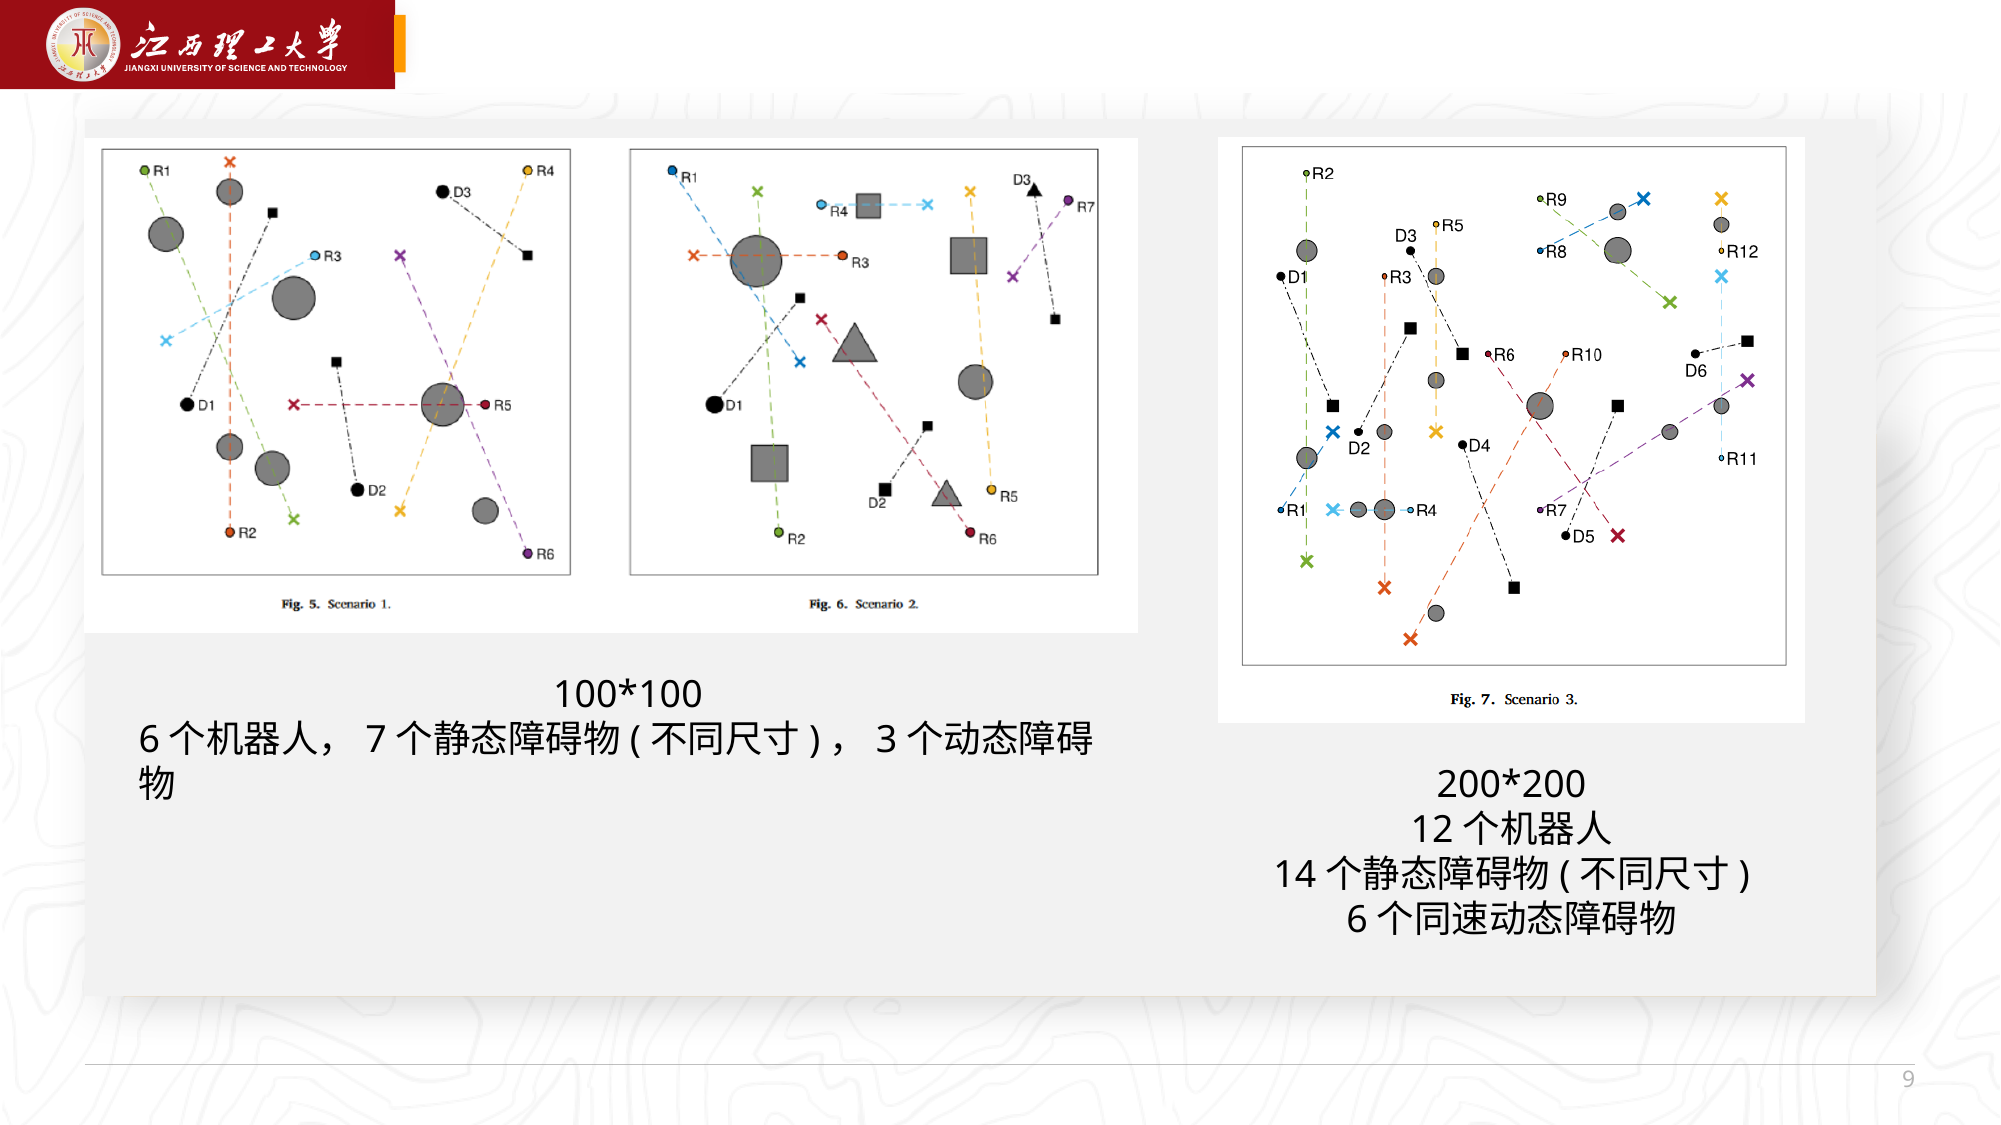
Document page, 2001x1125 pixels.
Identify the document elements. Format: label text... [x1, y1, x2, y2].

picture [84, 138, 1138, 633]
slide_number [1765, 1056, 1916, 1104]
text_box [84, 118, 1877, 997]
picture [1218, 137, 1805, 723]
picture [46, 4, 355, 85]
text_box 200*200 12个机器人 14个静态障碍物(不同尺寸) 6个同速动态障碍物 [1165, 752, 1858, 948]
text_box 100*100 6个机器人，7个静态障碍物(不同尺寸)，3个动态障碍物 [123, 662, 1133, 812]
